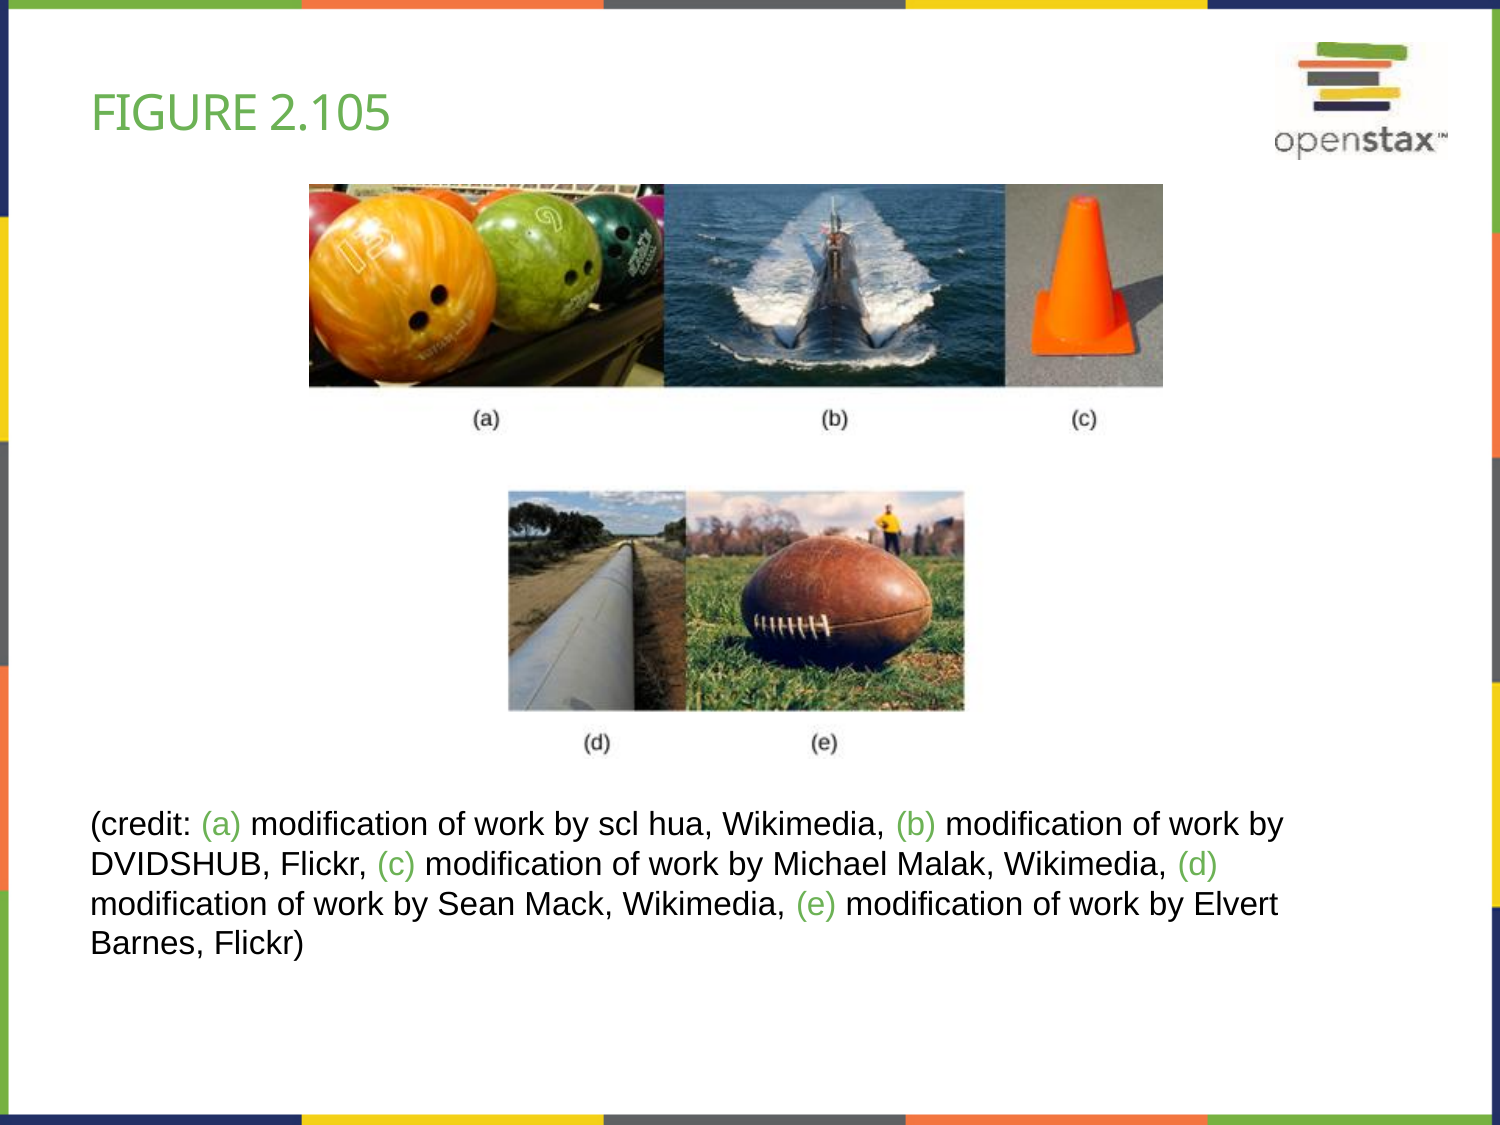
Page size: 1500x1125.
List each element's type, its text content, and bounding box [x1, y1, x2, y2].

list (credit: (a) modification of work by scl hua, Wikimedia, (b) modification of work by DVIDSHUB, Flickr, (c) modification of work by Michael Malak, Wikimedia, (d) modification of work by Sean Mack, Wikimedia, (e) modification of work by Elvert Barnes, Flickr) [75, 794, 1398, 986]
title Figure 2.105 [75, 39, 1275, 148]
picture [0, 0, 1500, 1125]
